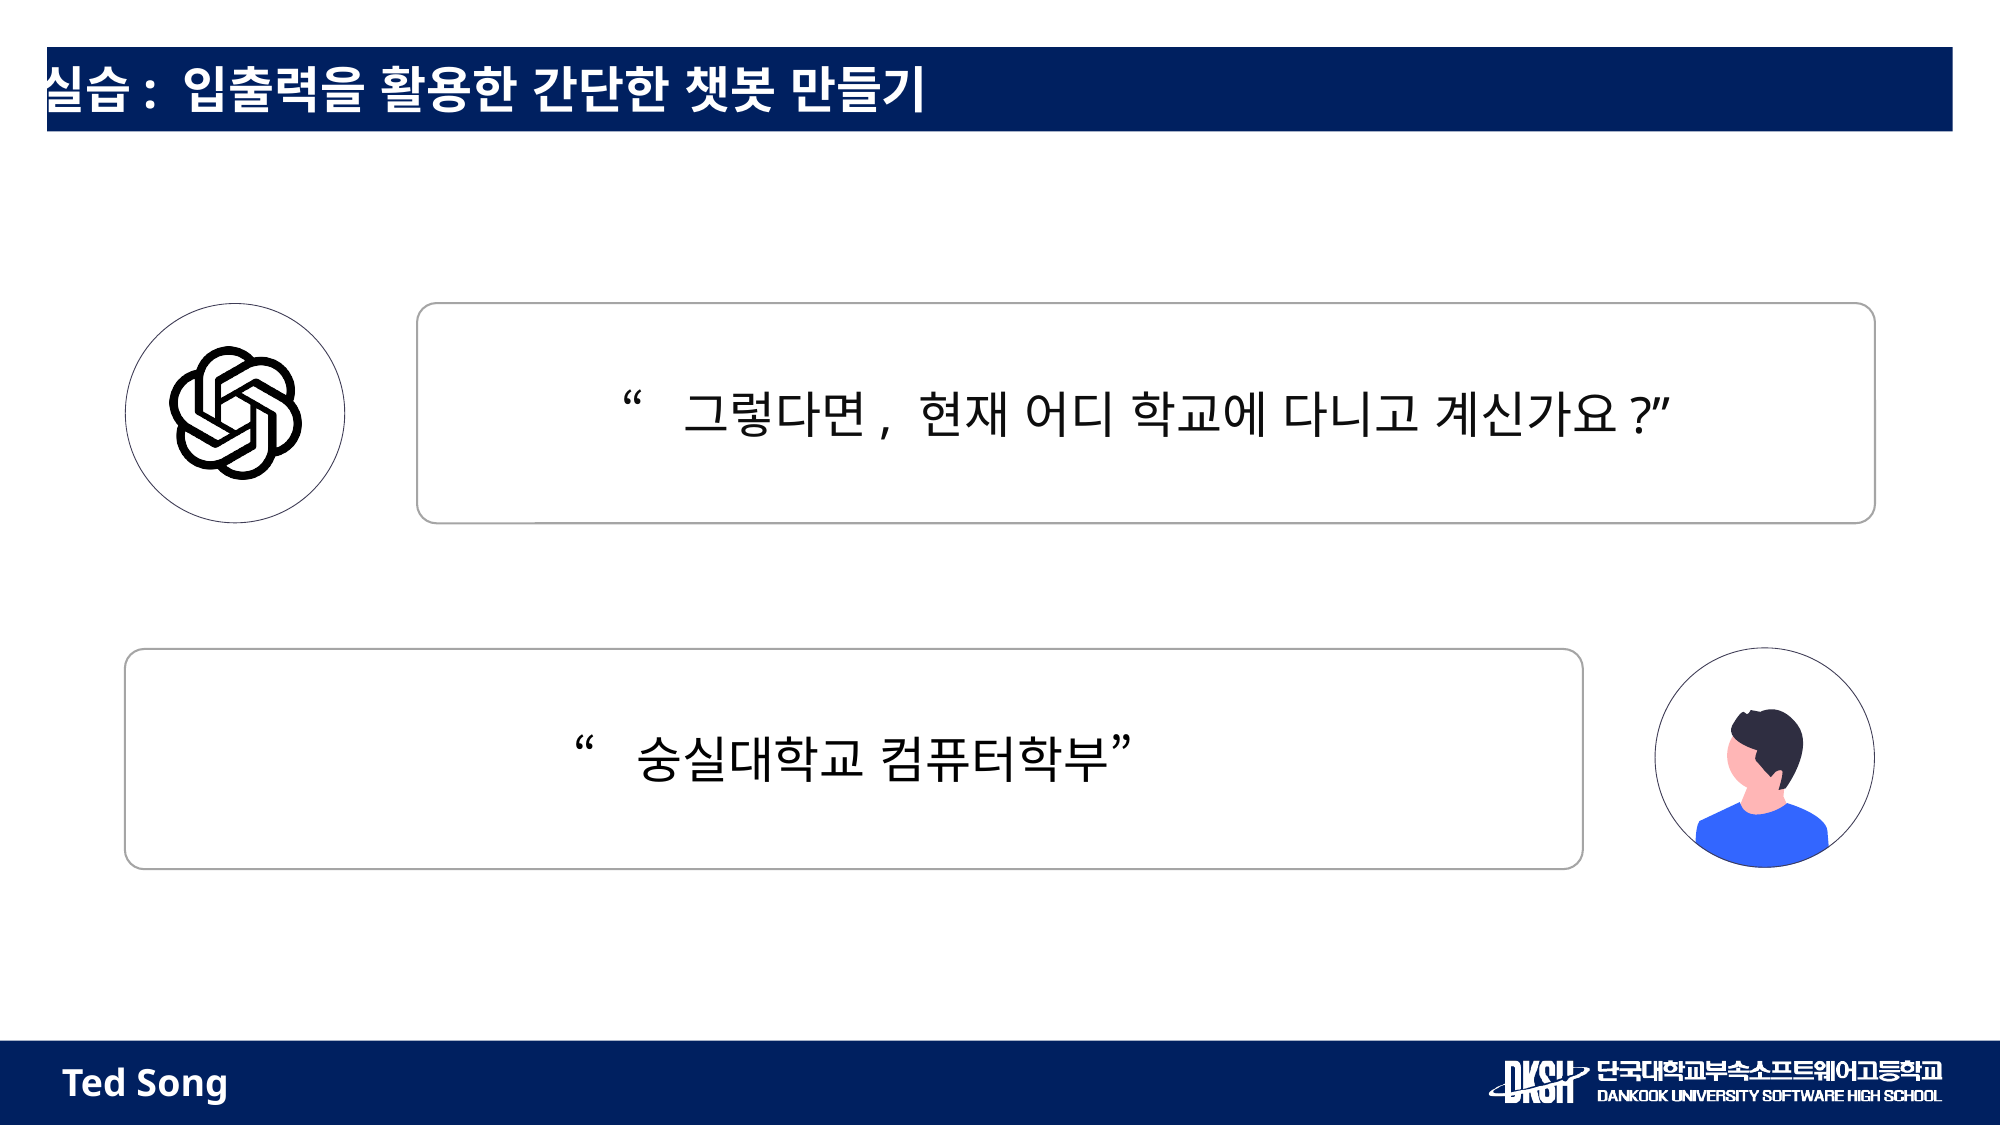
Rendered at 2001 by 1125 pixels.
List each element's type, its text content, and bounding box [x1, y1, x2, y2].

text_box 실습: 입출력을 활용한 간단한 챗봇 만들기 [24, 51, 944, 127]
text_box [124, 303, 346, 524]
text_box “그렇다면, 현재 어디 학교에 다니고 계신가요?” [416, 302, 1877, 525]
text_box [124, 647, 1875, 870]
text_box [0, 1040, 2000, 1125]
text_box [46, 46, 1954, 132]
